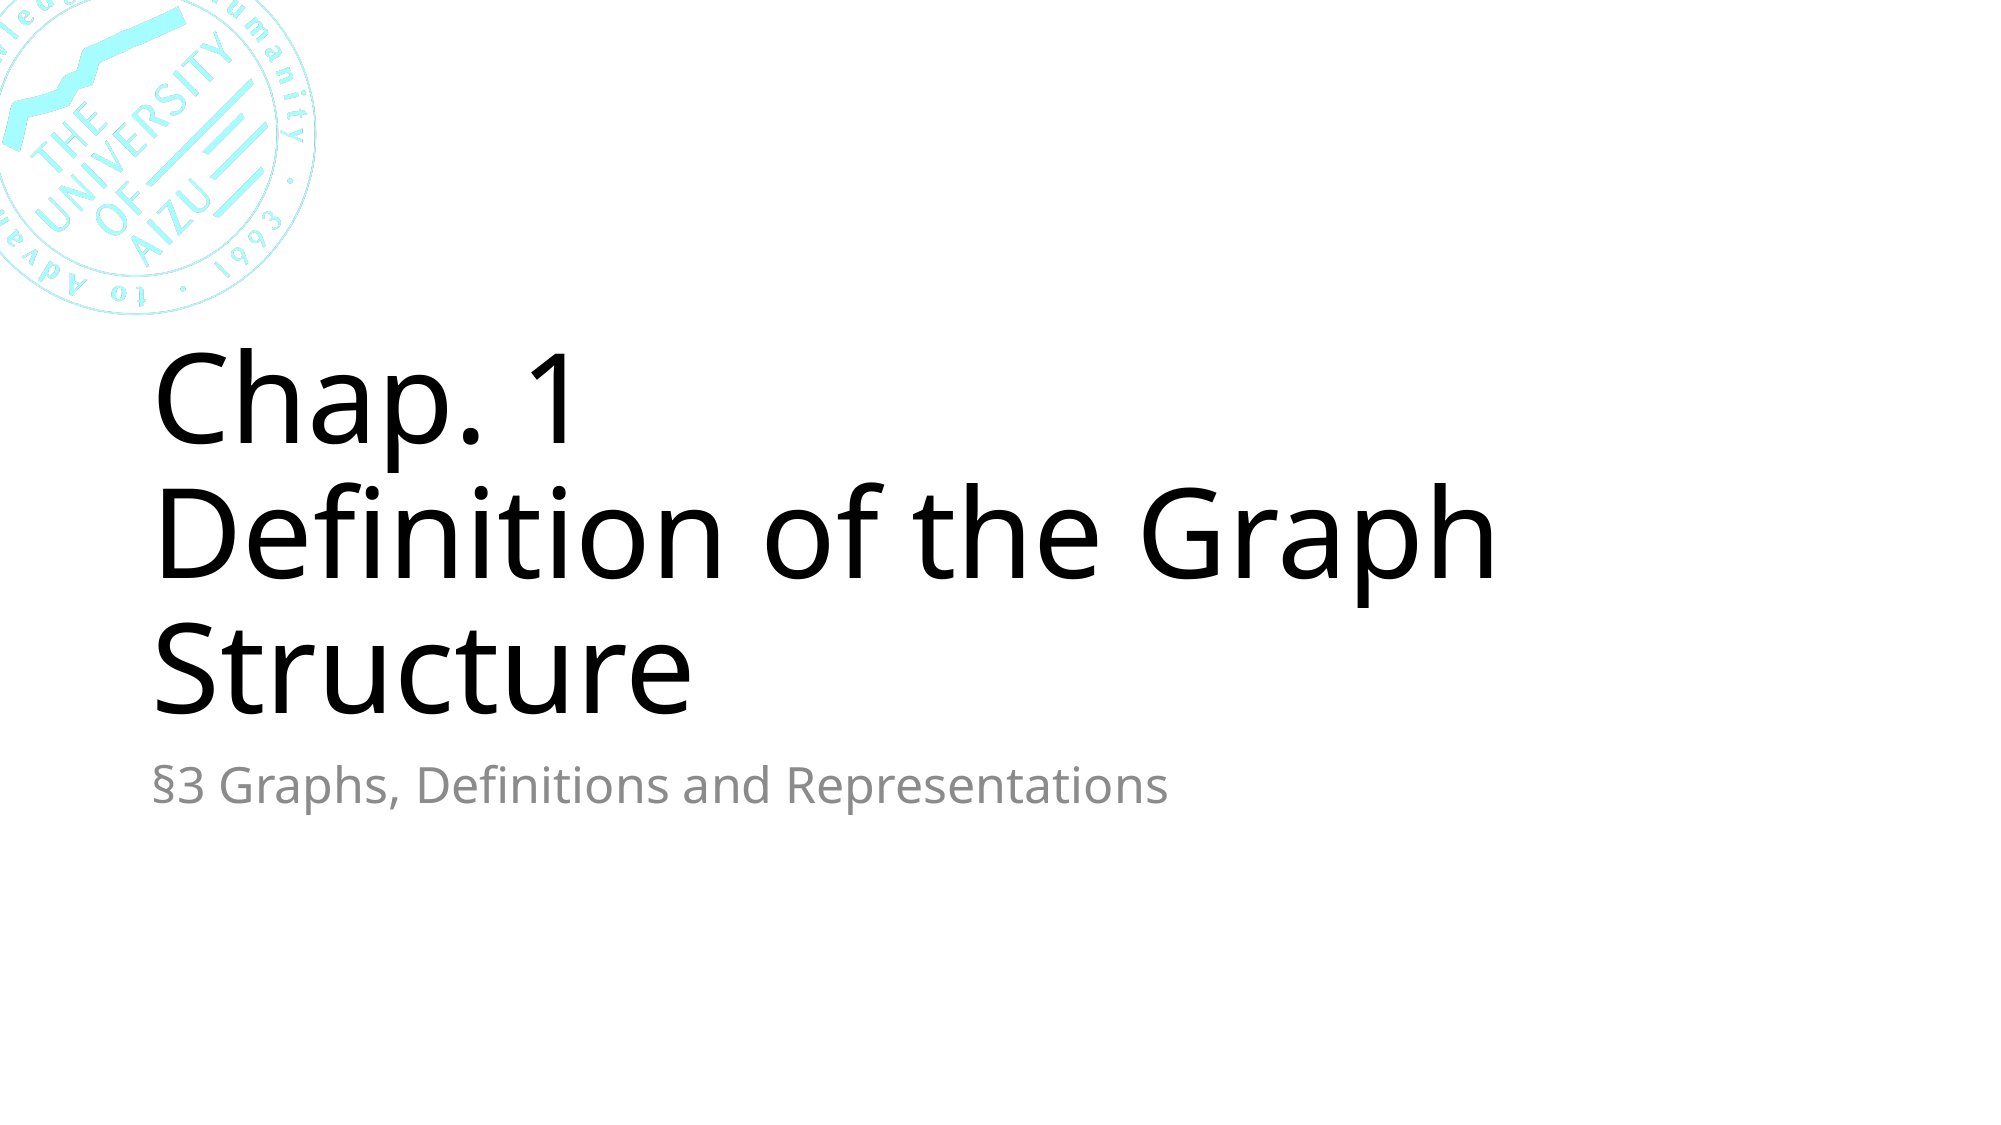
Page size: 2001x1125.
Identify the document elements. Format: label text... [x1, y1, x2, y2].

title Chap. 1 Definition of the Graph Structure [136, 280, 1862, 749]
list §3 Graphs, Definitions and Representations [136, 752, 1862, 999]
picture [0, 0, 342, 342]
